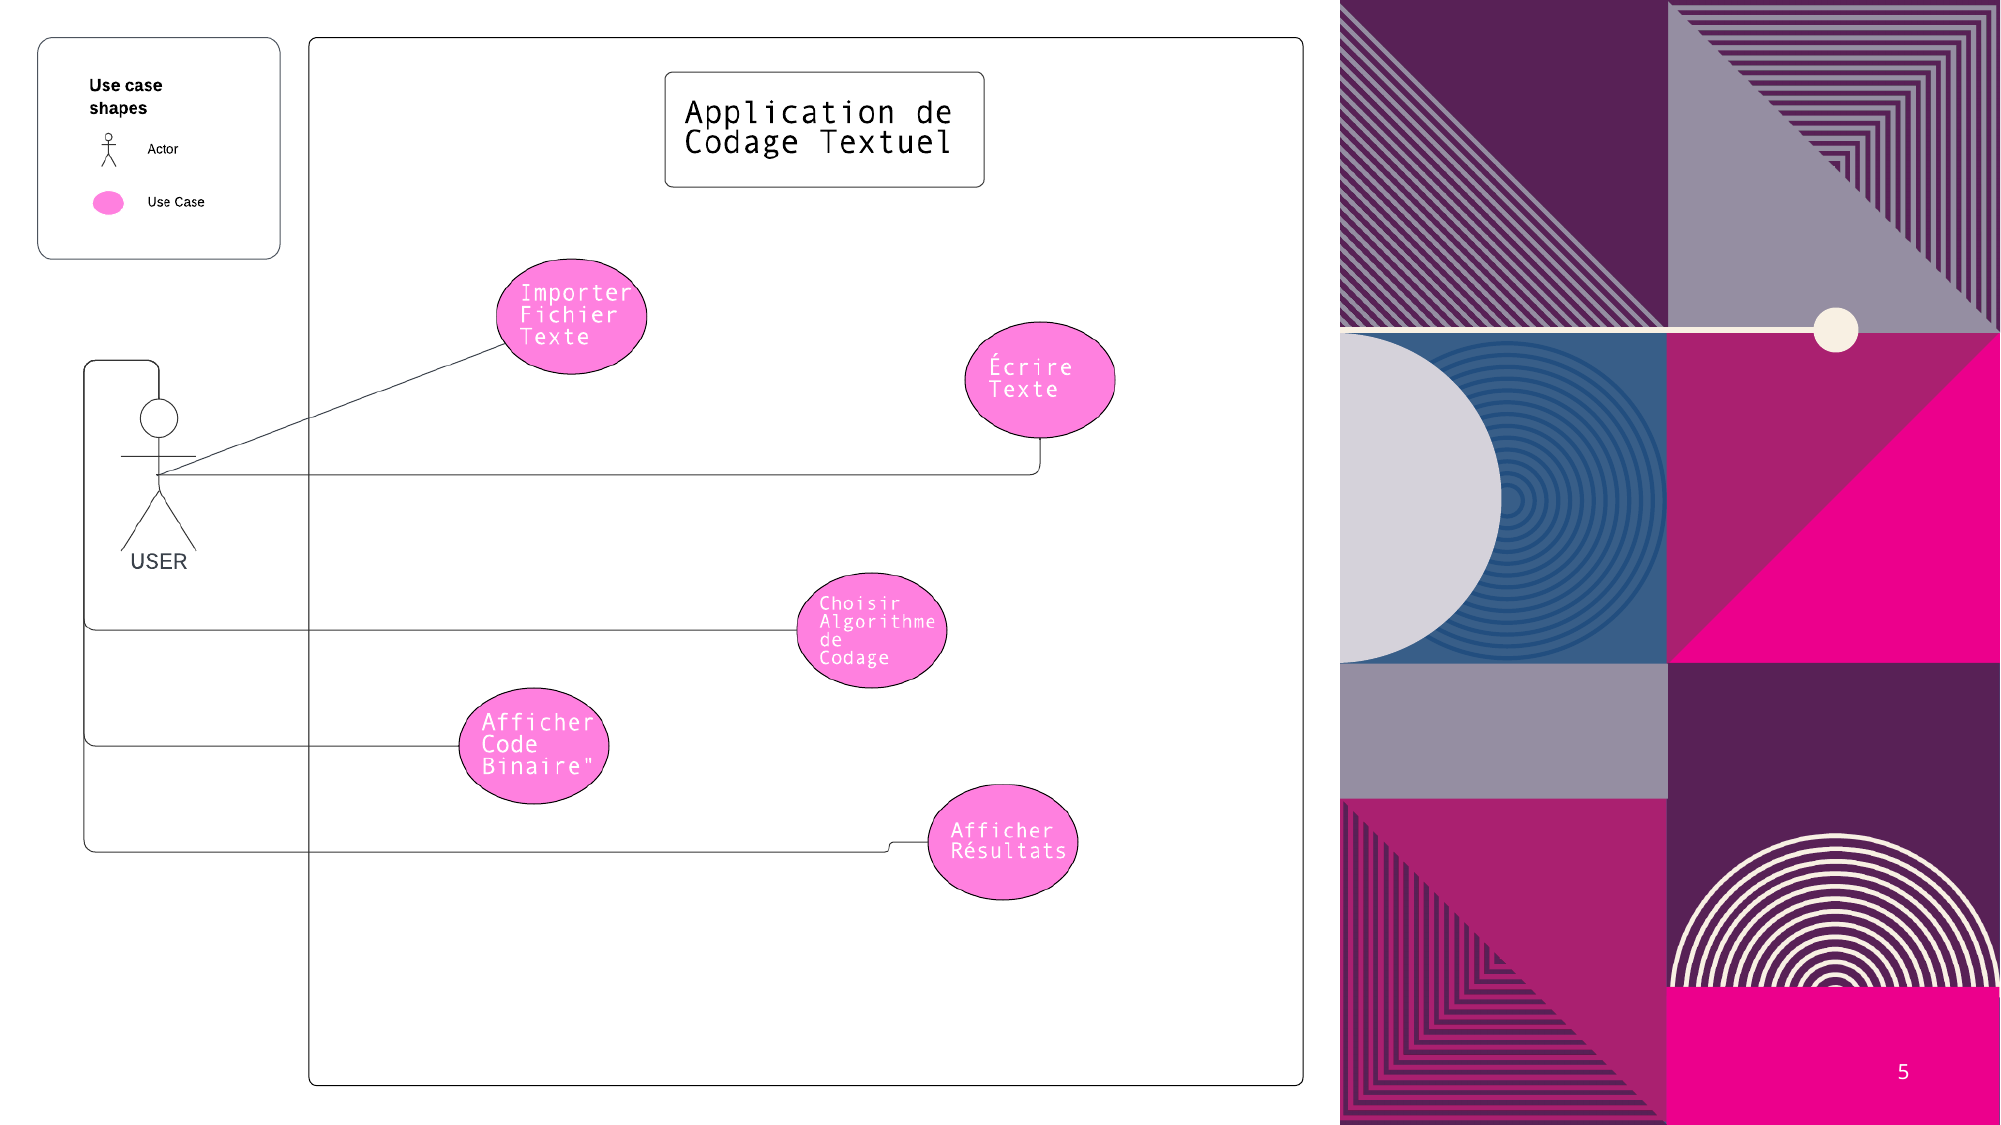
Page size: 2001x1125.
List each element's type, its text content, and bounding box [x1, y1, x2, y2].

picture [0, 0, 2001, 1125]
picture [1669, 833, 2001, 998]
slide_number 5 [1849, 1042, 1925, 1103]
